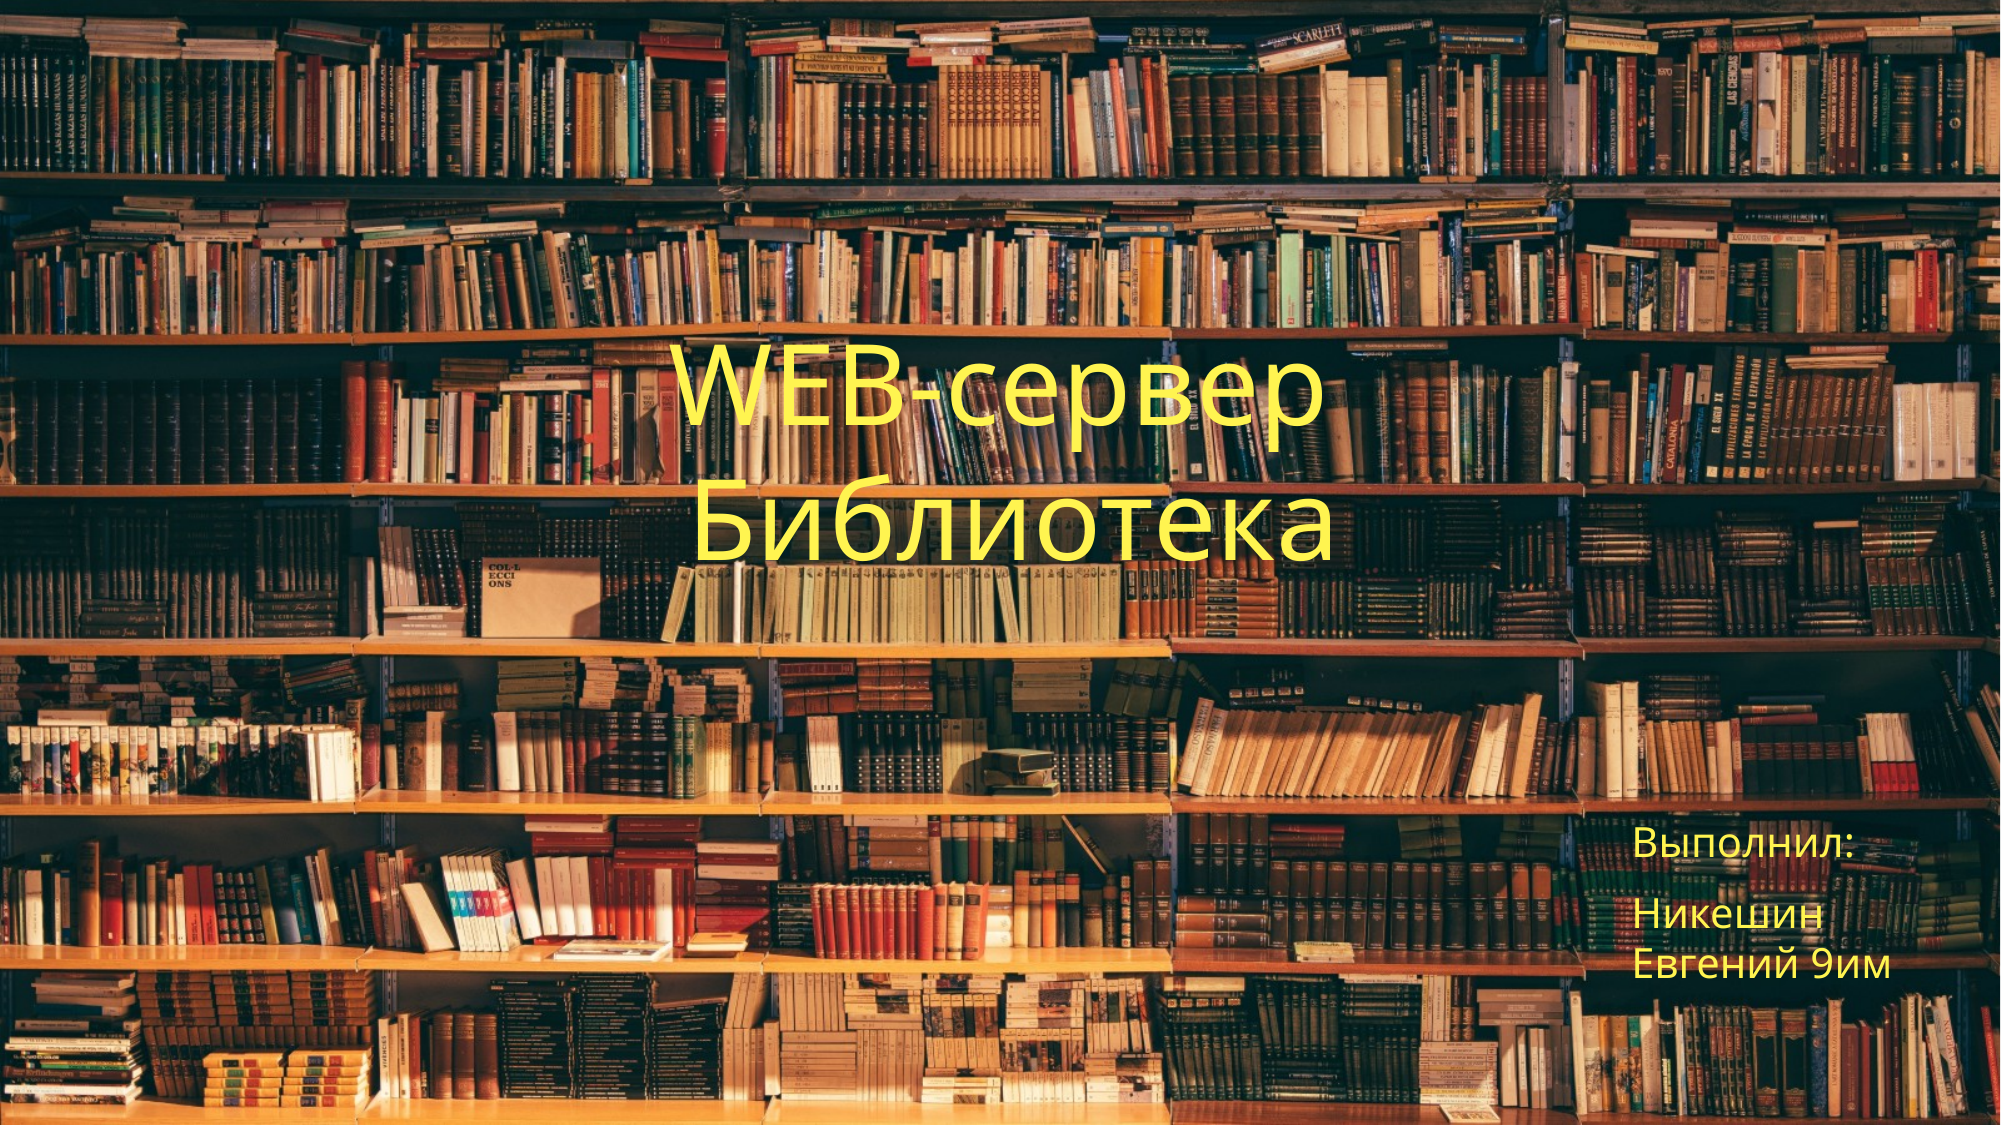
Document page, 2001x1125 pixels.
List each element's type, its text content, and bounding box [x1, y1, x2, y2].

text_box Выполнил: Никешин Евгений 9им [1616, 808, 1937, 1111]
picture [0, 0, 2001, 1125]
text_box WEB-сервер Библиотека [224, 290, 1774, 591]
